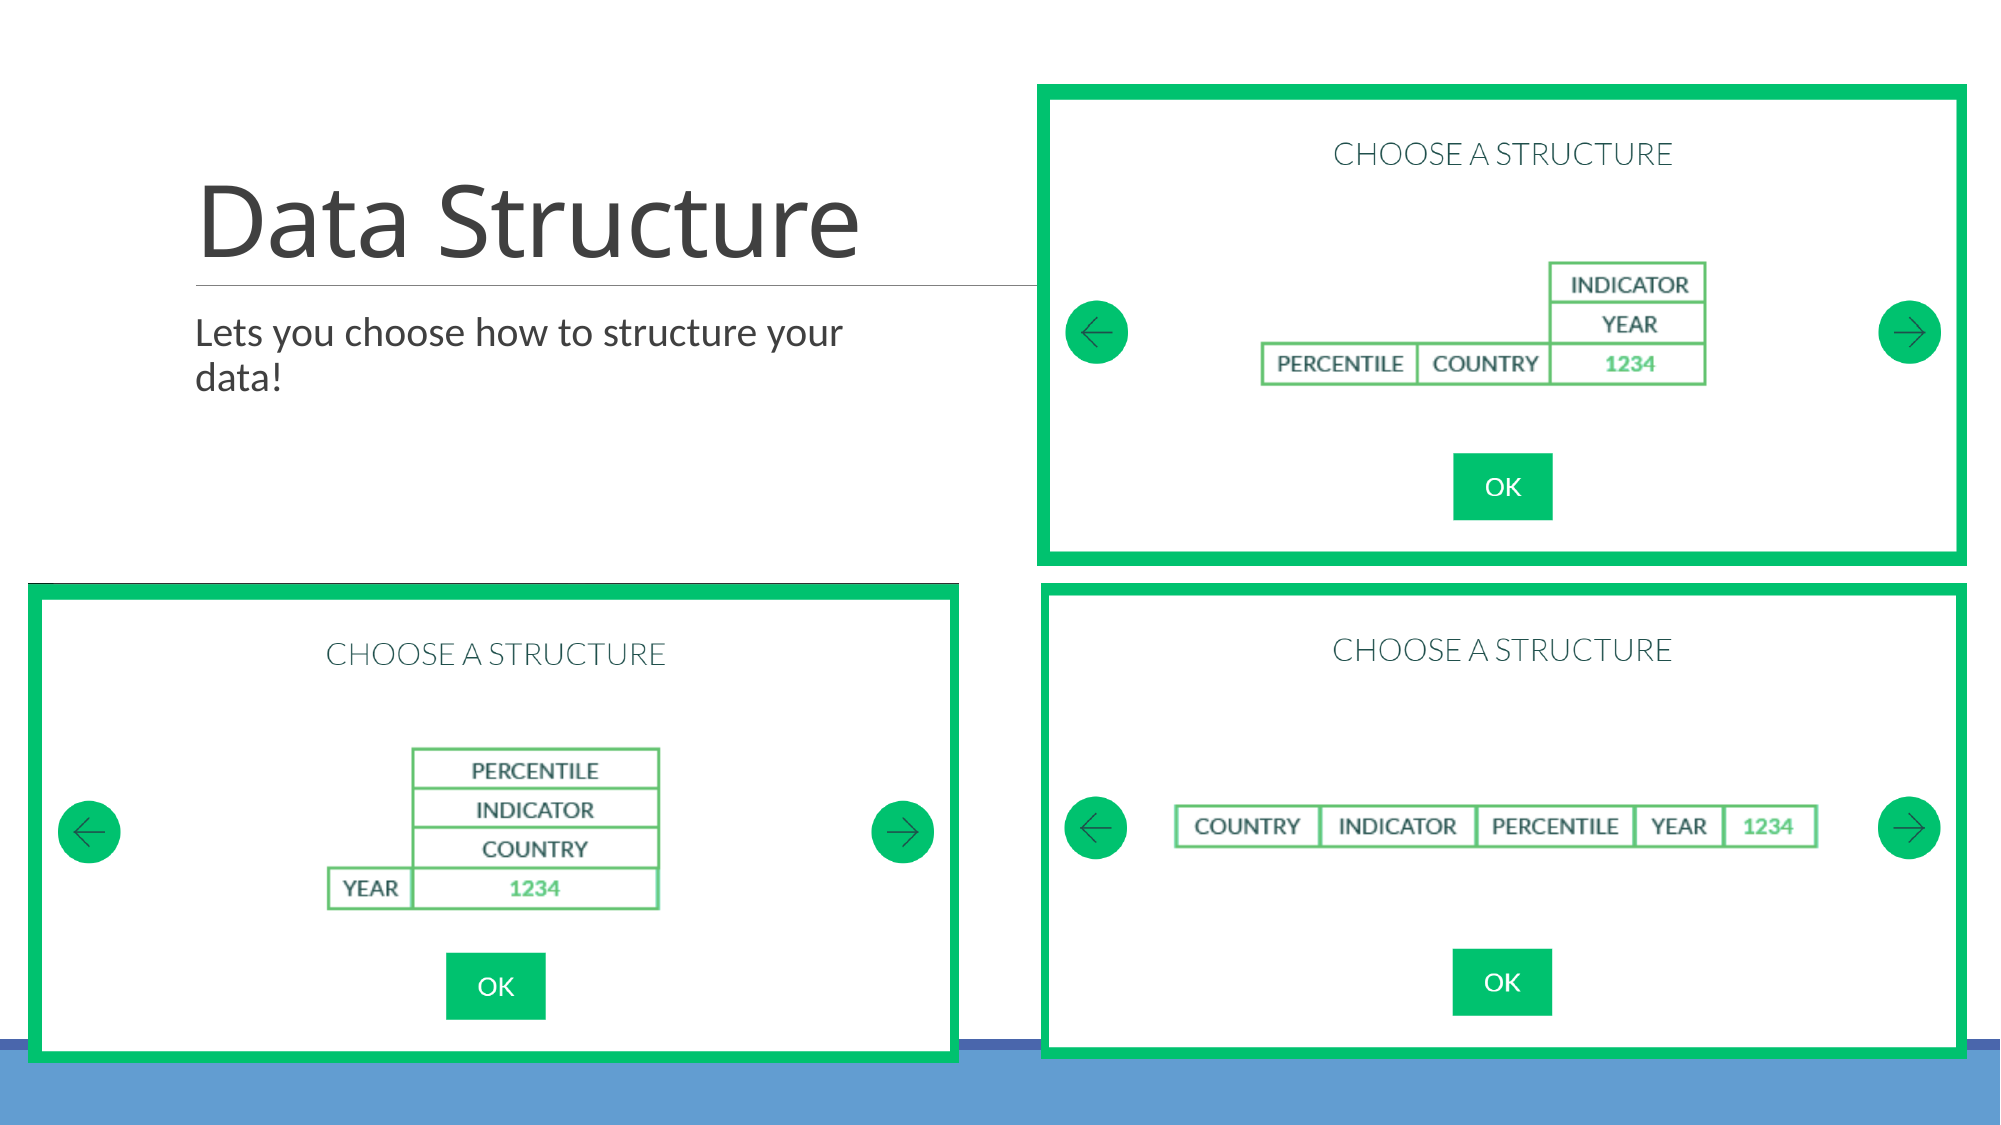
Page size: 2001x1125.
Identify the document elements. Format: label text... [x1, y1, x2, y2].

picture [1036, 83, 1968, 567]
picture [28, 582, 959, 1064]
picture [1041, 582, 1968, 1059]
title Data Structure [180, 47, 1830, 285]
list Lets you choose how to structure your data! [180, 302, 927, 522]
